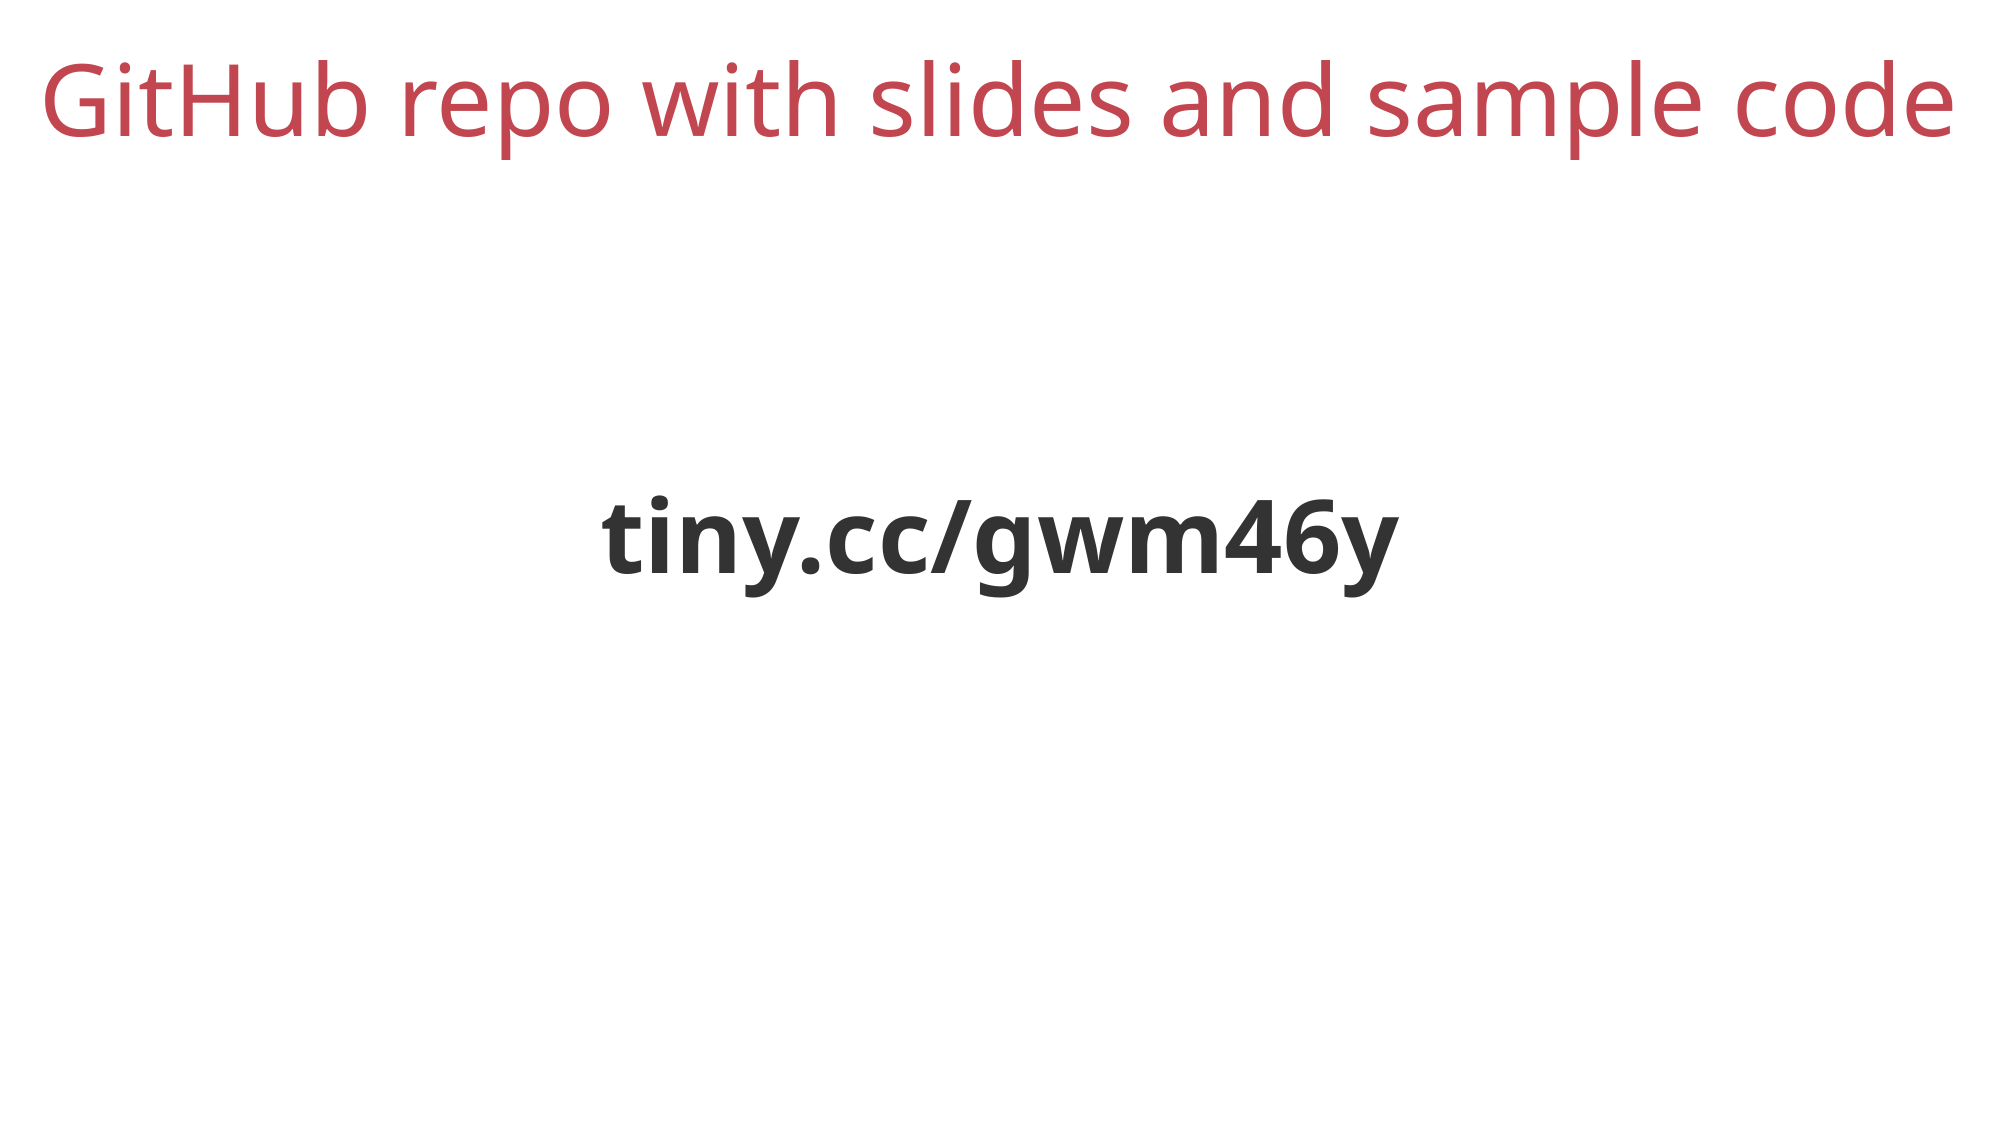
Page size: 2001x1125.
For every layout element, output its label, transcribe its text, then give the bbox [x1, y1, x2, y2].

text_box tiny.cc/gwm46y [592, 464, 1407, 602]
title GitHub repo with slides and sample code [0, 0, 2000, 214]
